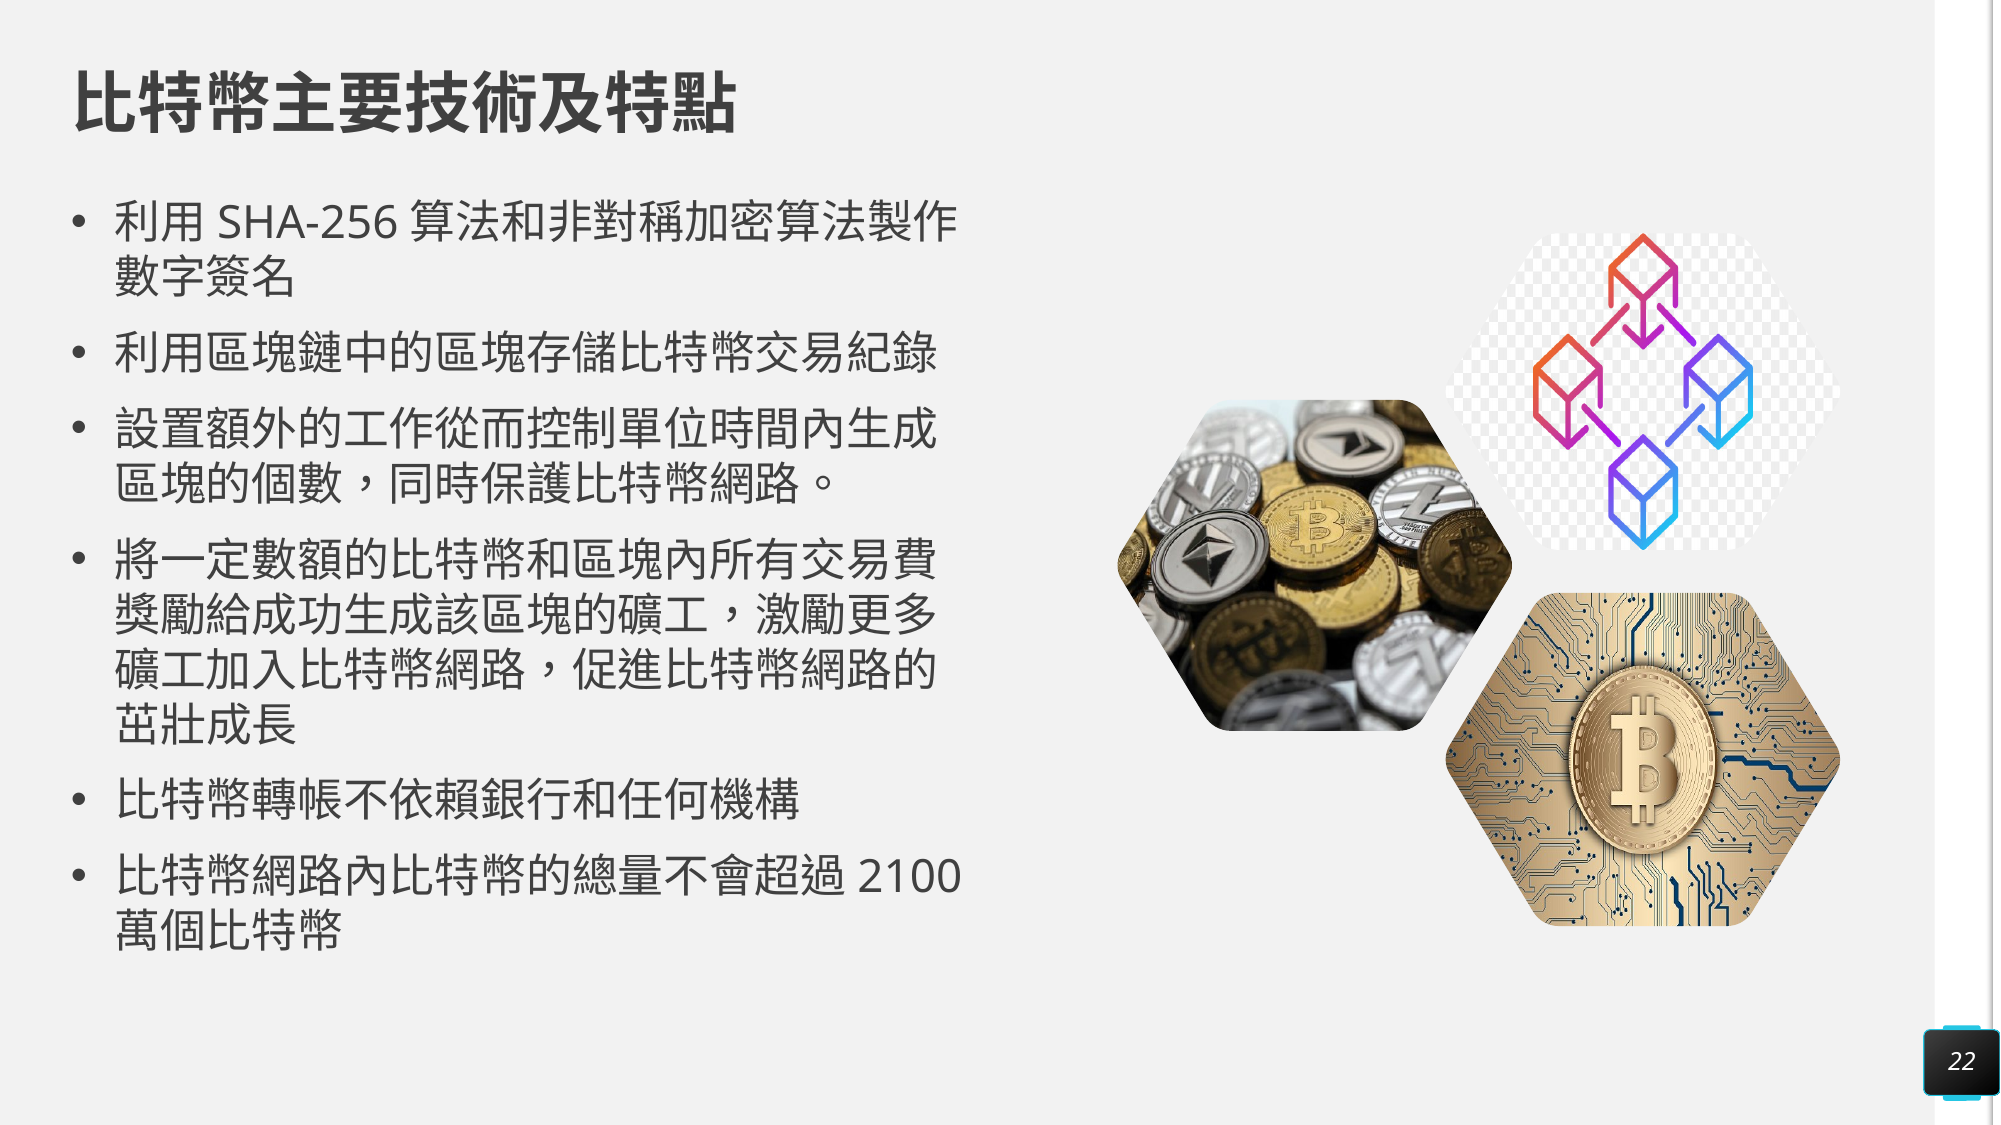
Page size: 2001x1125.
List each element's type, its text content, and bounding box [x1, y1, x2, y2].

title 比特幣主要技術及特點 [70, 70, 969, 142]
list 利用SHA-256算法和非對稱加密算法製作數字簽名 利用區塊鏈中的區塊存儲比特幣交易紀錄 設置額外的工作從而控制單位時間內生成區塊的個數，同時保護比特幣網路。 將一定數額的比特幣和區塊內所有交易費獎勵給成功生成該區塊的礦工，激勵更多礦工加入比特幣網路，促進比特幣網路的茁壯成長 比特幣轉帳不依賴銀行和任何機構 比特幣網路內比特幣的總量不會超過2100萬個比特幣 [70, 192, 969, 1010]
picture [1117, 233, 1841, 927]
slide_number 22 [1923, 1029, 2000, 1096]
